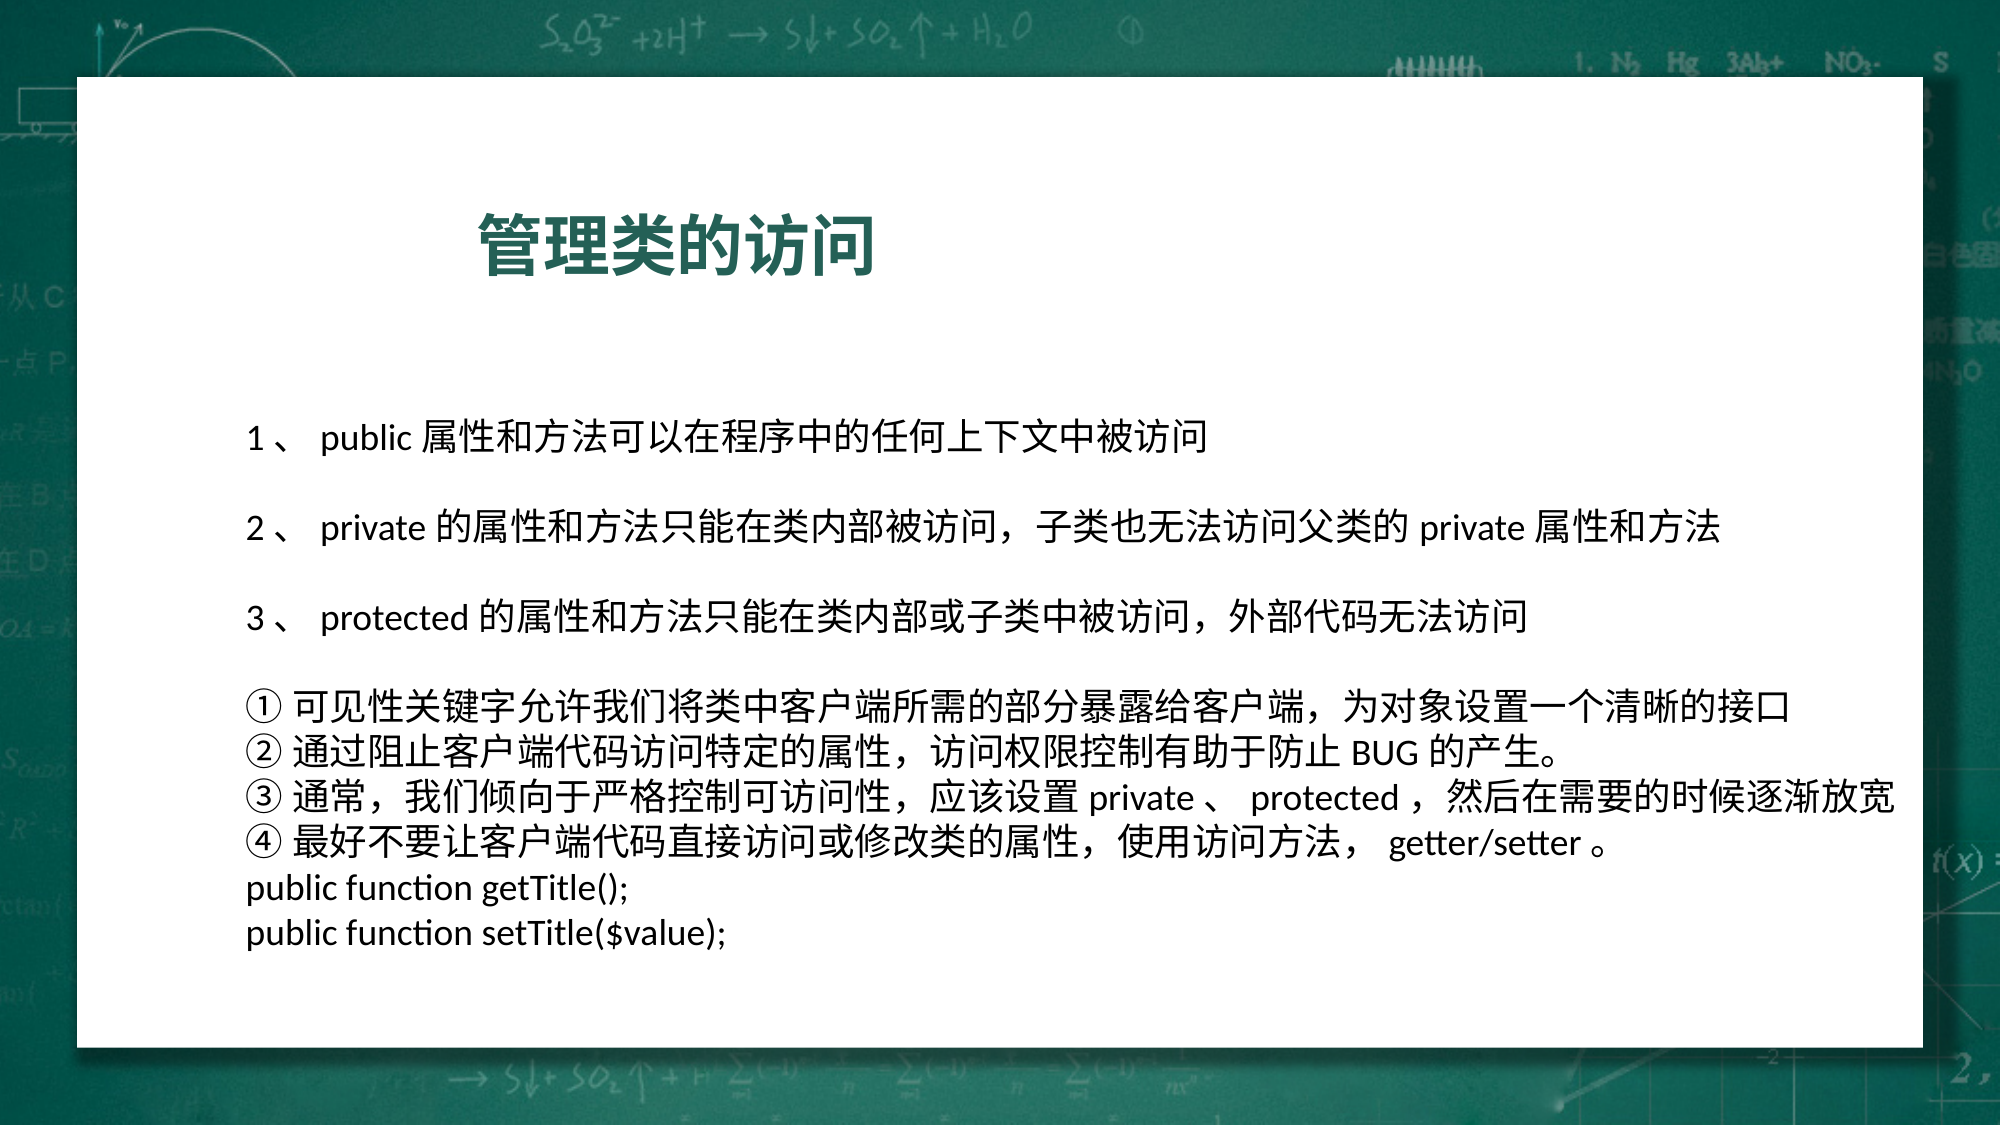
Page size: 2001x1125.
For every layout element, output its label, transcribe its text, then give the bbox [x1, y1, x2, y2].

text_box 1、public属性和方法可以在程序中的任何上下文中被访问 2、private的属性和方法只能在类内部被访问，子类也无法访问父类的private属性和方法 3、protected的属性和方法只能在类内部或子类中被访问，外部代码无法访问 ①可见性关键字允许我们将类中客户端所需的部分暴露给客户端，为对象设置一个清晰的接口 ②通过阻止客户端代码访问特定的属性，访问权限控制有助于防止BUG的产生。 ③通常，我们倾向于严格控制可访问性，应该设置private、protected，然后在需要的时候逐渐放宽 ④最好不要让客户端代码直接访问或修改类的属性，使用访问方法，getter/setter。 public function getTitle(); public function setTitle($value); [230, 405, 1912, 1050]
text_box 管理类的访问 [461, 196, 893, 291]
picture [0, 0, 2000, 1125]
